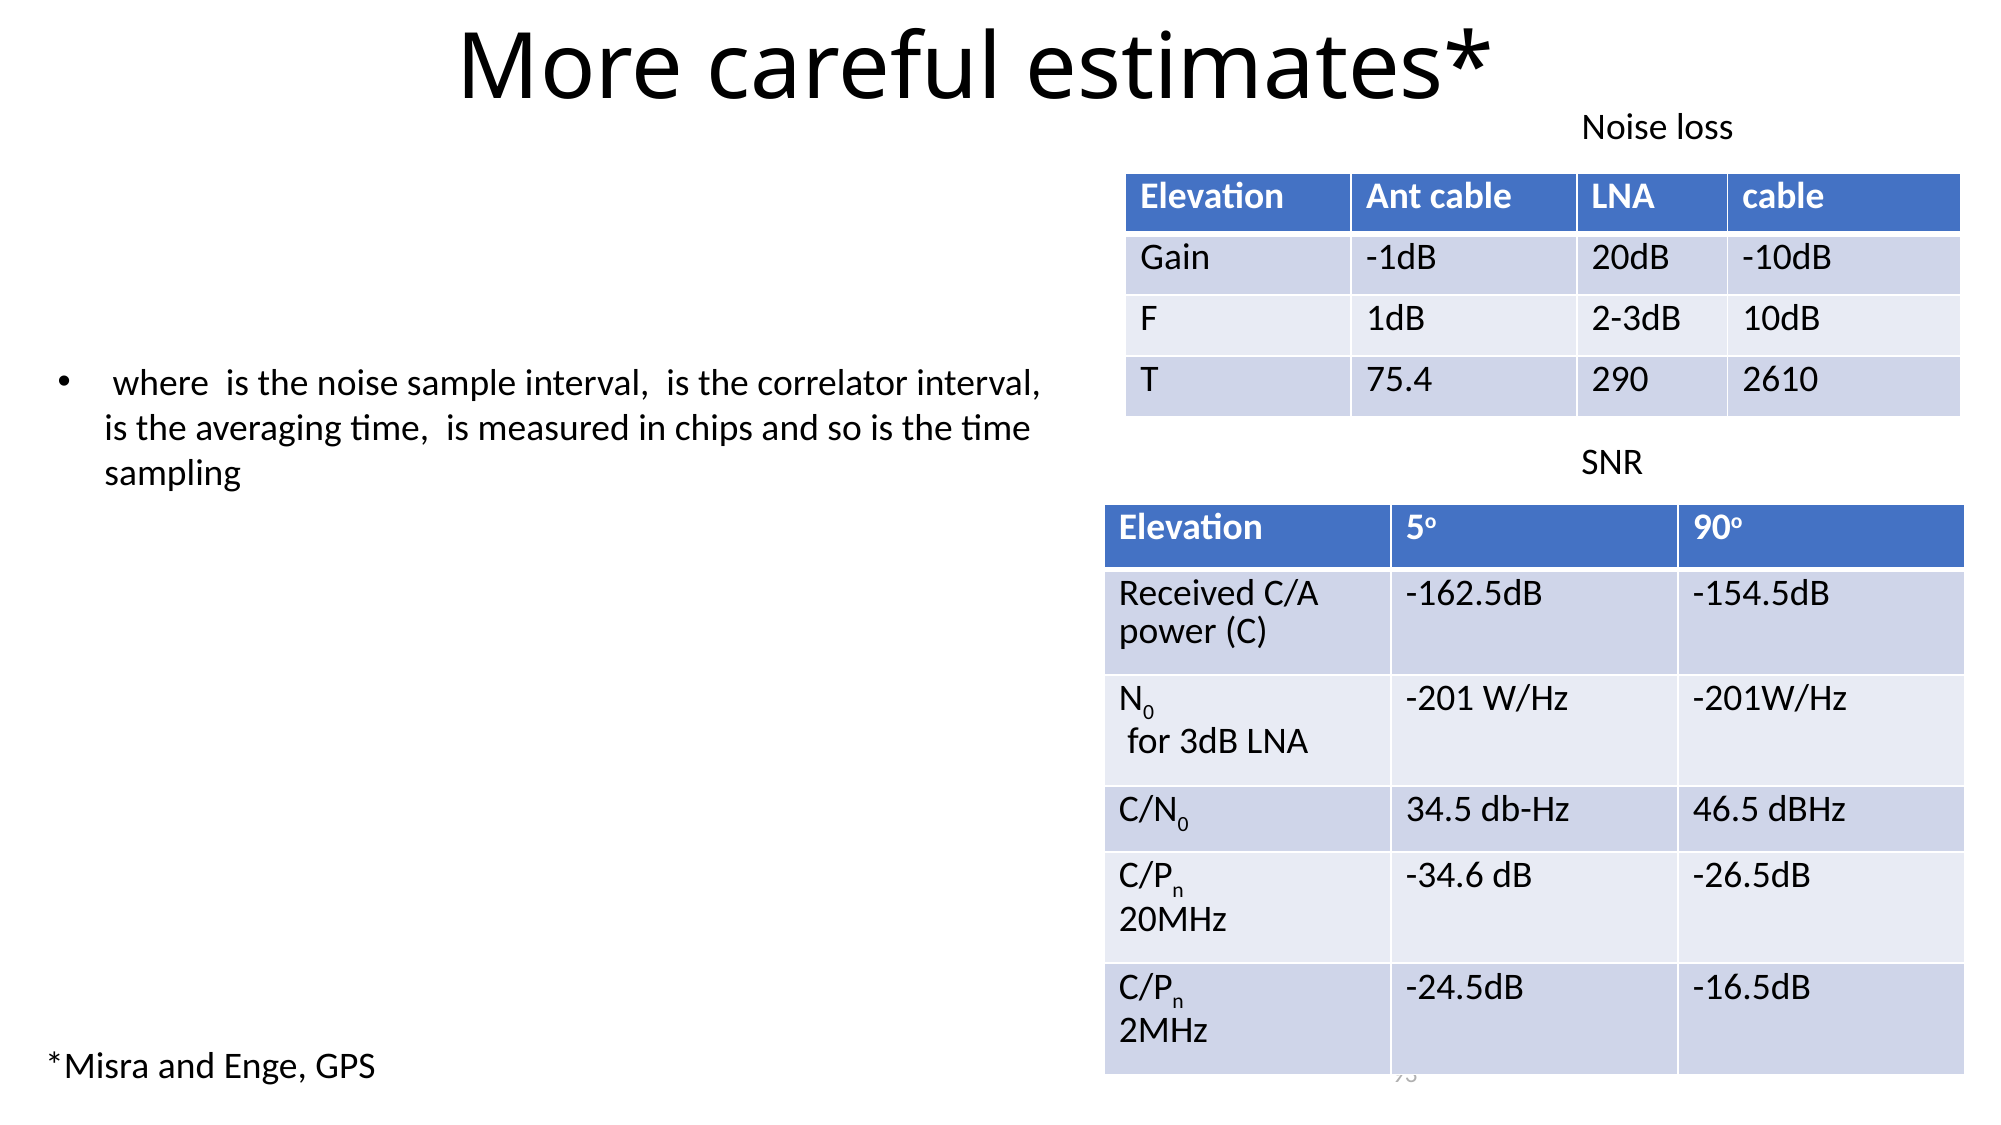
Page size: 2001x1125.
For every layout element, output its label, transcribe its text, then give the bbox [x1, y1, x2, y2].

table_cell -201W/Hz [1679, 676, 1964, 785]
table_cell F [1126, 296, 1350, 355]
table_cell 2-3dB [1578, 296, 1727, 355]
table_cell 2610 [1728, 357, 1960, 416]
table_cell 20dB [1578, 237, 1727, 294]
table_cell 1dB [1352, 296, 1576, 355]
text_box More careful estimates* [30, 0, 1922, 125]
table_header Ant cable [1352, 174, 1576, 231]
table_header Elevation [1126, 174, 1350, 231]
table_cell 34.5 db-Hz [1392, 787, 1677, 851]
table_header cable [1728, 174, 1960, 231]
text_box *Misra and Enge, GPS [30, 1034, 556, 1094]
table_header 90o [1679, 505, 1964, 567]
table_cell Gain [1126, 237, 1350, 294]
table_header 5o [1392, 505, 1677, 567]
table_cell -10dB [1728, 237, 1960, 294]
text_box SNR [1566, 429, 1836, 490]
text_box Noise loss [1566, 94, 1962, 155]
table_cell 290 [1578, 357, 1727, 416]
table_header Elevation [1105, 505, 1390, 567]
table_cell 46.5 dBHz [1679, 787, 1964, 851]
table_cell C/Pn 20MHz [1105, 853, 1390, 962]
table_header LNA [1578, 174, 1727, 231]
table_cell C/N0 [1105, 787, 1390, 851]
table_cell -16.5dB [1679, 964, 1964, 1074]
table_cell C/Pn 2MHz [1105, 964, 1390, 1074]
table_cell -201 W/Hz [1392, 676, 1677, 785]
slide_number 93 [1074, 738, 1425, 1125]
table_cell -154.5dB [1679, 572, 1964, 674]
table_cell 10dB [1728, 296, 1960, 355]
table_cell -26.5dB [1679, 853, 1964, 962]
table_cell T [1126, 357, 1350, 416]
table_cell N0 for 3dB LNA [1105, 676, 1390, 785]
table_cell -34.6 dB [1392, 853, 1677, 962]
table_cell -24.5dB [1392, 964, 1677, 1074]
table_cell 75.4 [1352, 357, 1576, 416]
table_cell -1dB [1352, 237, 1576, 294]
table_cell Received C/A power (C) [1105, 572, 1390, 674]
table_cell -162.5dB [1392, 572, 1677, 674]
